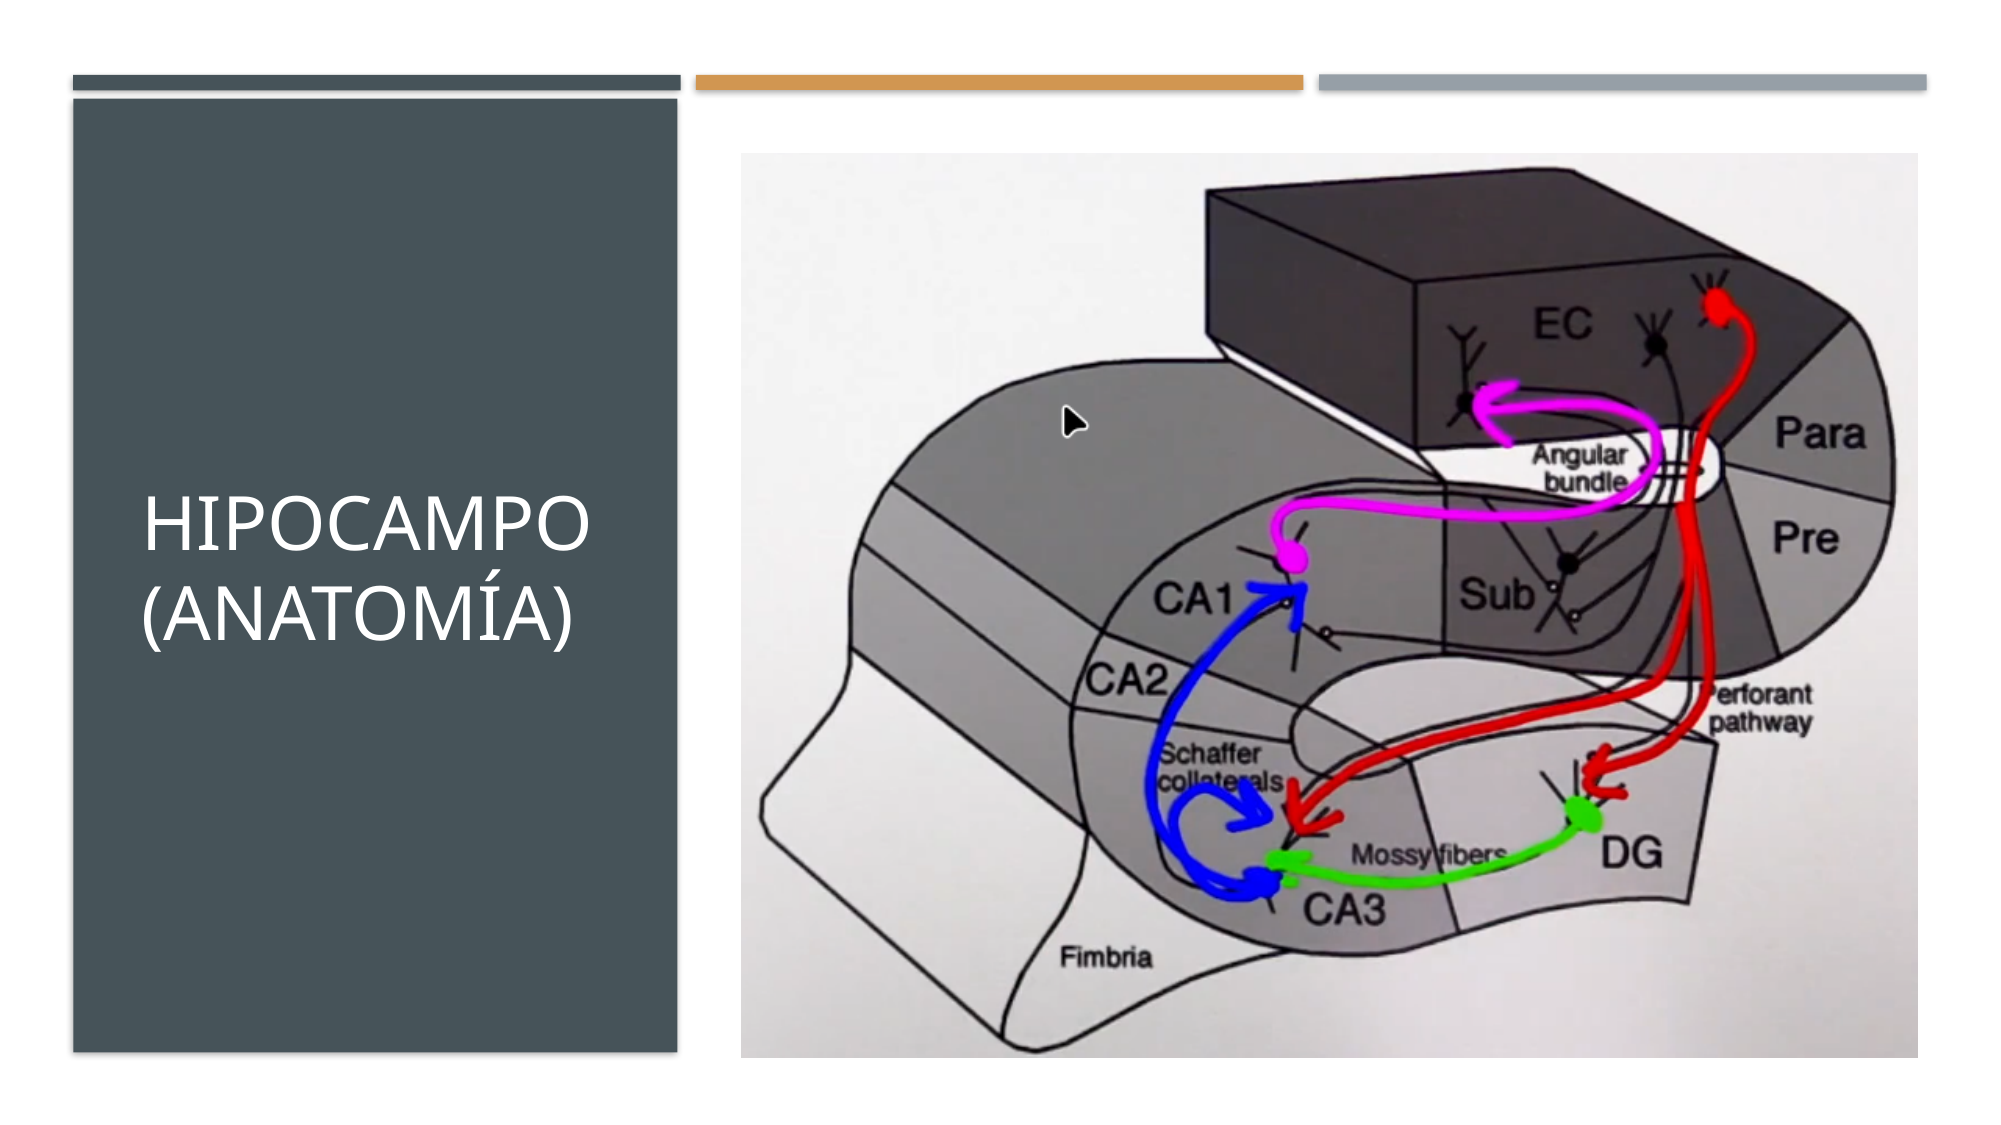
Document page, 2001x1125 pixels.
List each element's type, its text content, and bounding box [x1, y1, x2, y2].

picture [740, 152, 1919, 1059]
title HIPOCAMPO (ANATOMÍA) [125, 153, 624, 978]
